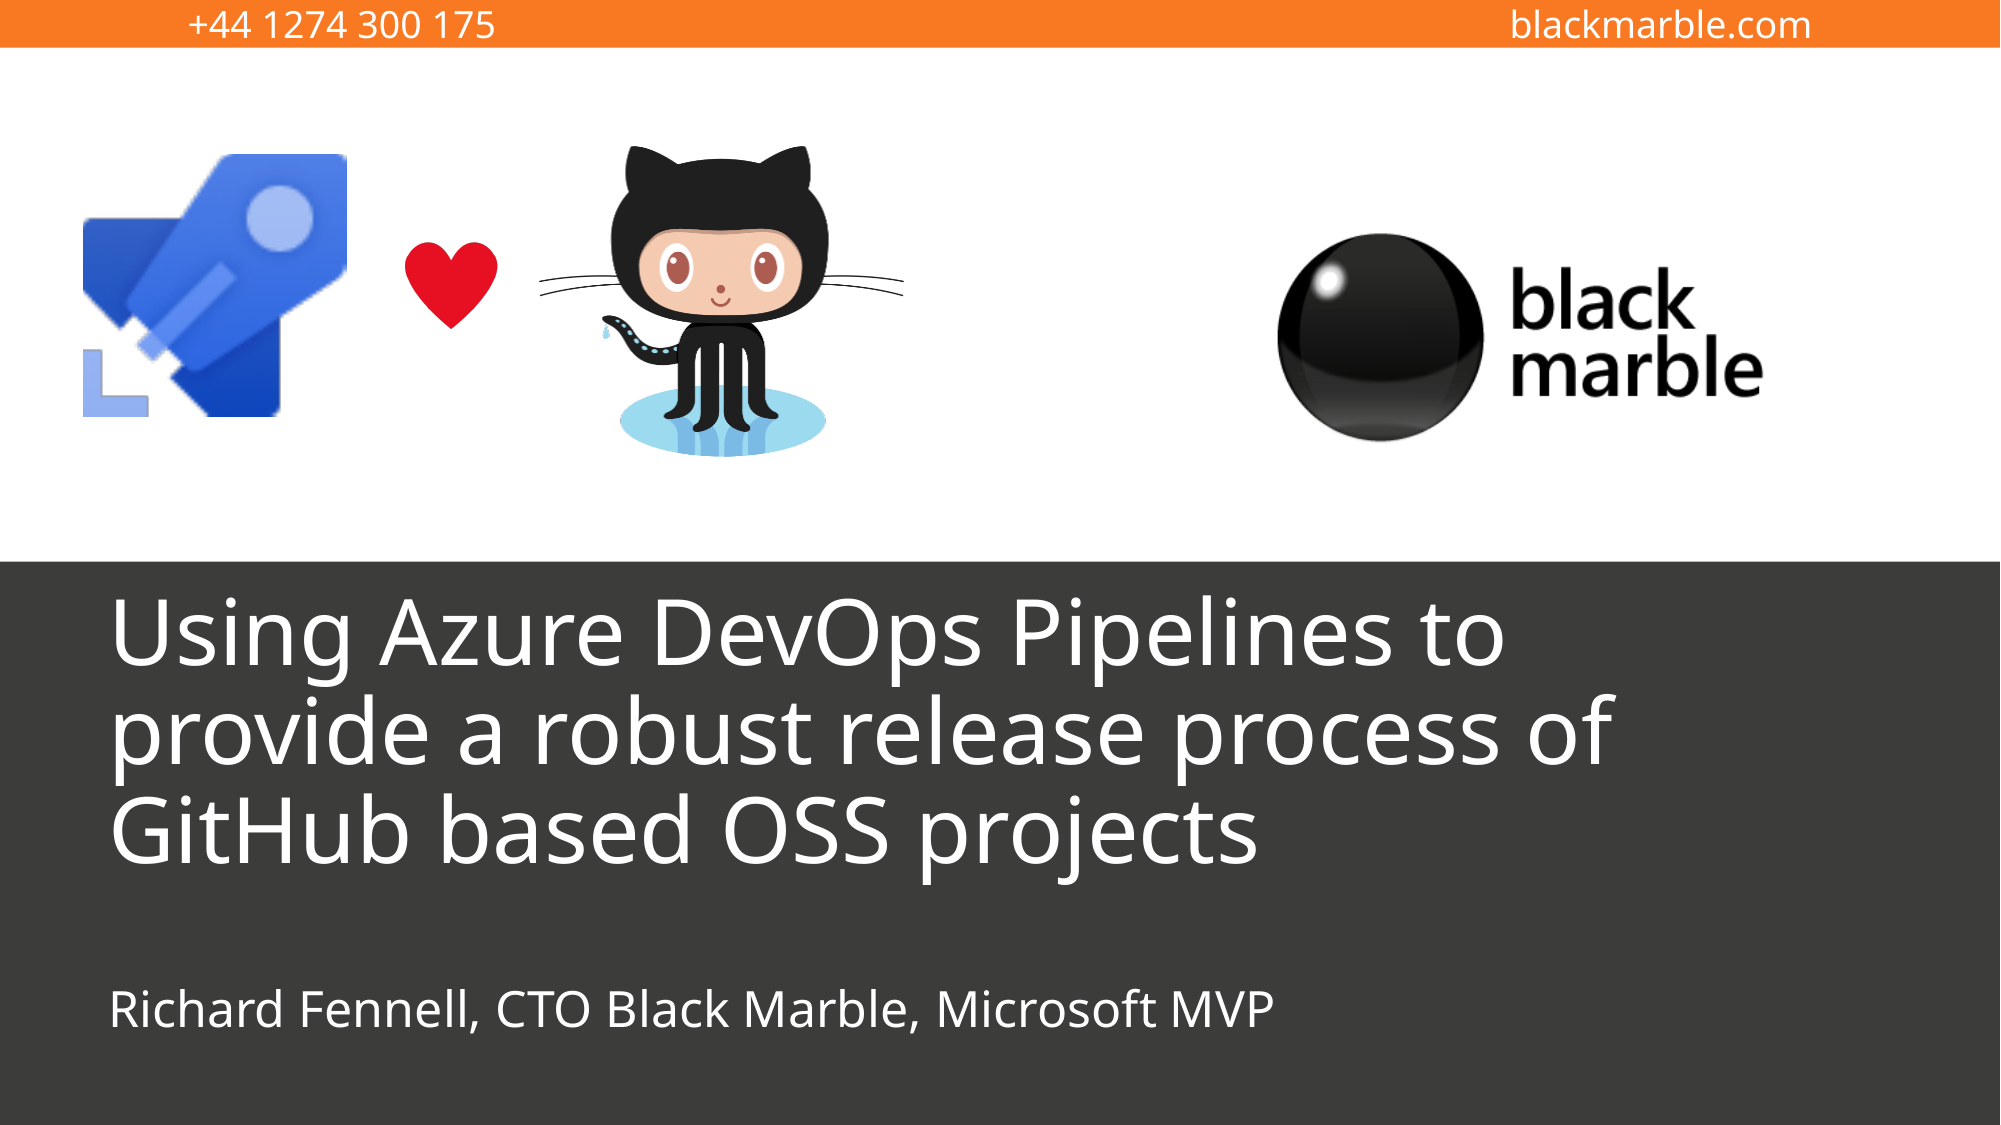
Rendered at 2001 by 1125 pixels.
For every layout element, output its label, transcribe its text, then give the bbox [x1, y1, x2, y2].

title Using Azure DevOps Pipelines to provide a robust release process of GitHub based OSS projects [93, 587, 1862, 892]
list Richard Fennell, CTO Black Marble, Microsoft MVP [93, 895, 1862, 1045]
picture [527, 139, 917, 463]
picture [1263, 224, 1770, 454]
picture [386, 221, 516, 350]
picture [83, 154, 347, 417]
